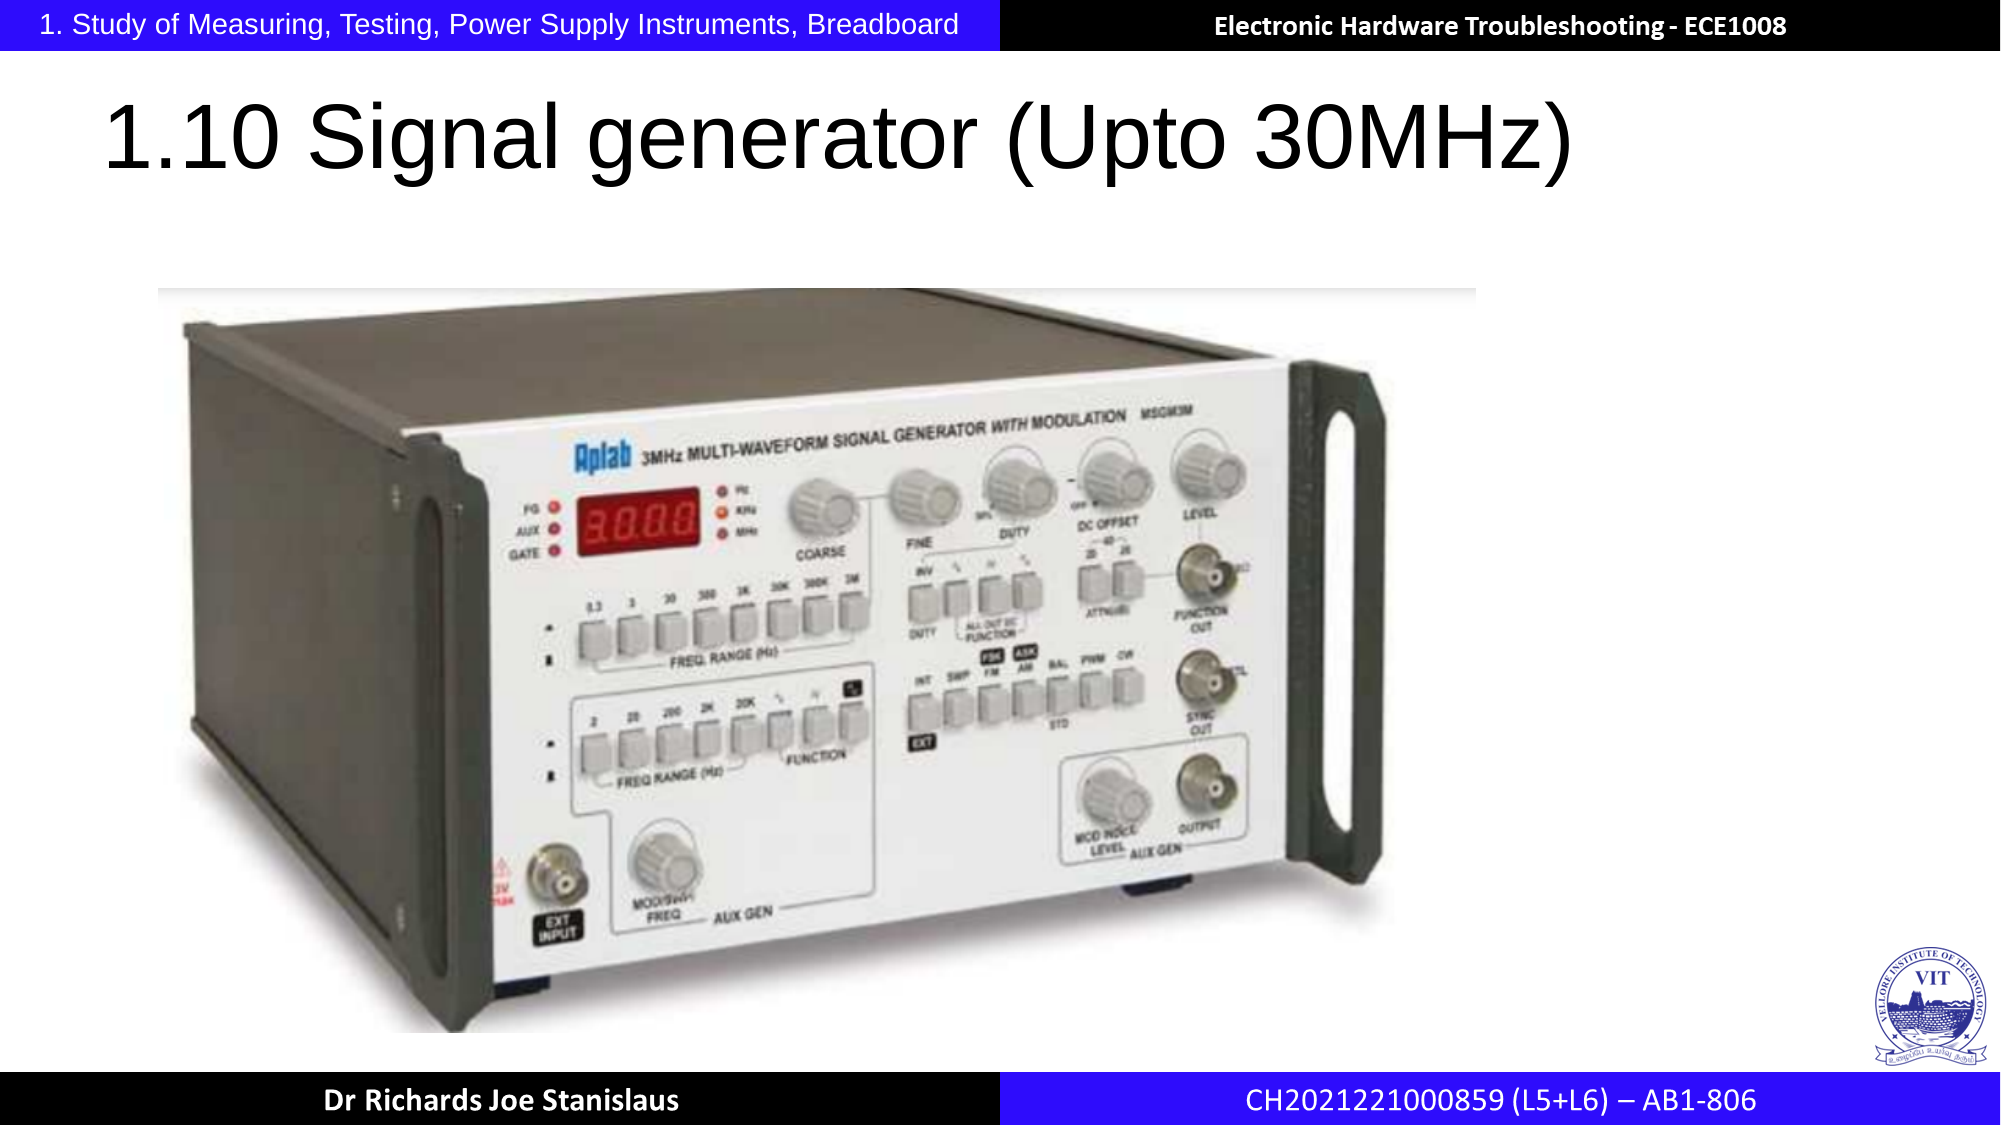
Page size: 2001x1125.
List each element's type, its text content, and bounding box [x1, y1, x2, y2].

footer 1. Study of Measuring, Testing, Power Supply Instruments, Breadboard [0, 0, 1000, 53]
title 1.10 Signal generator (Upto 30MHz) [87, 43, 1928, 235]
picture [0, 0, 2001, 1125]
